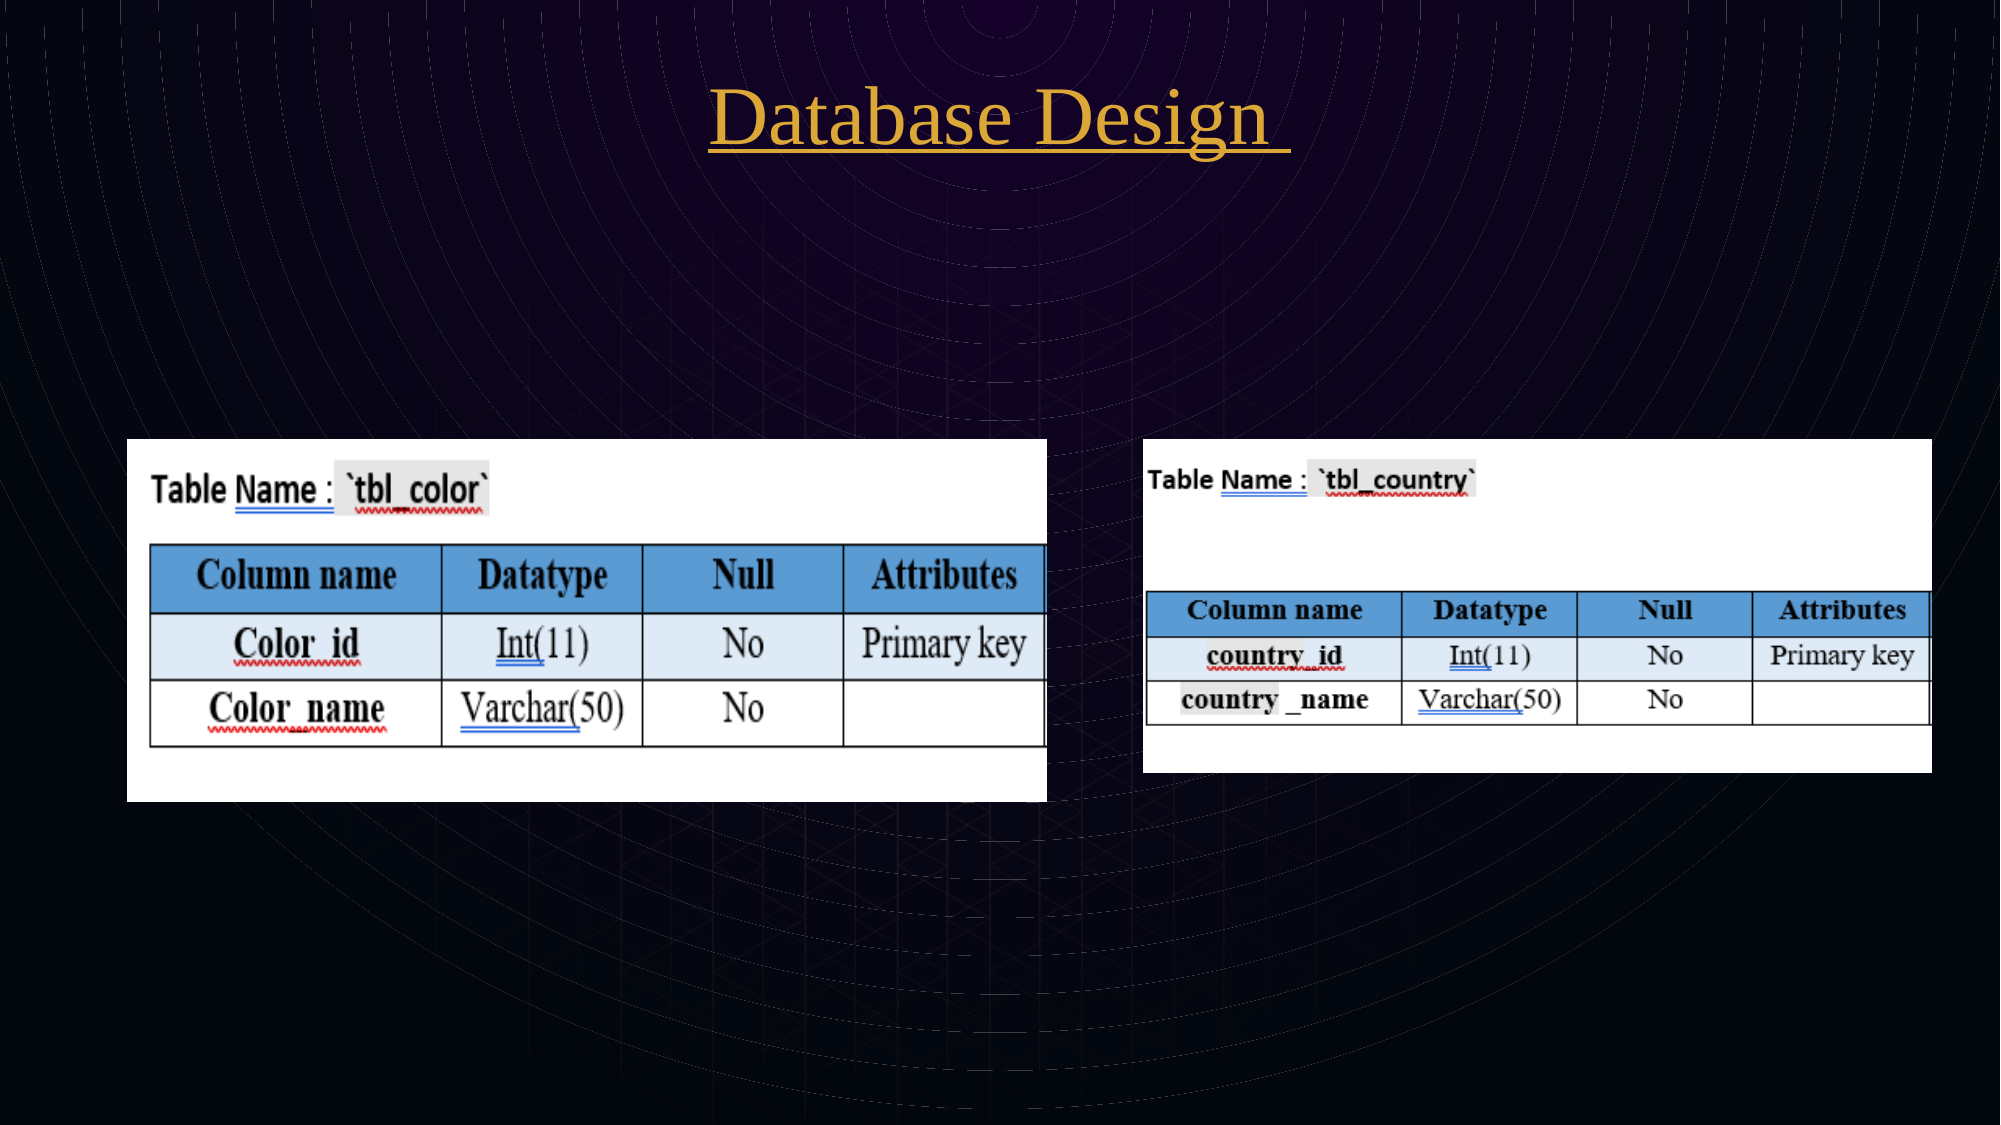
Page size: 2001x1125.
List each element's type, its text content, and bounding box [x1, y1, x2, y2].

text_box Database Design [462, 53, 1538, 169]
picture [127, 220, 1932, 1125]
